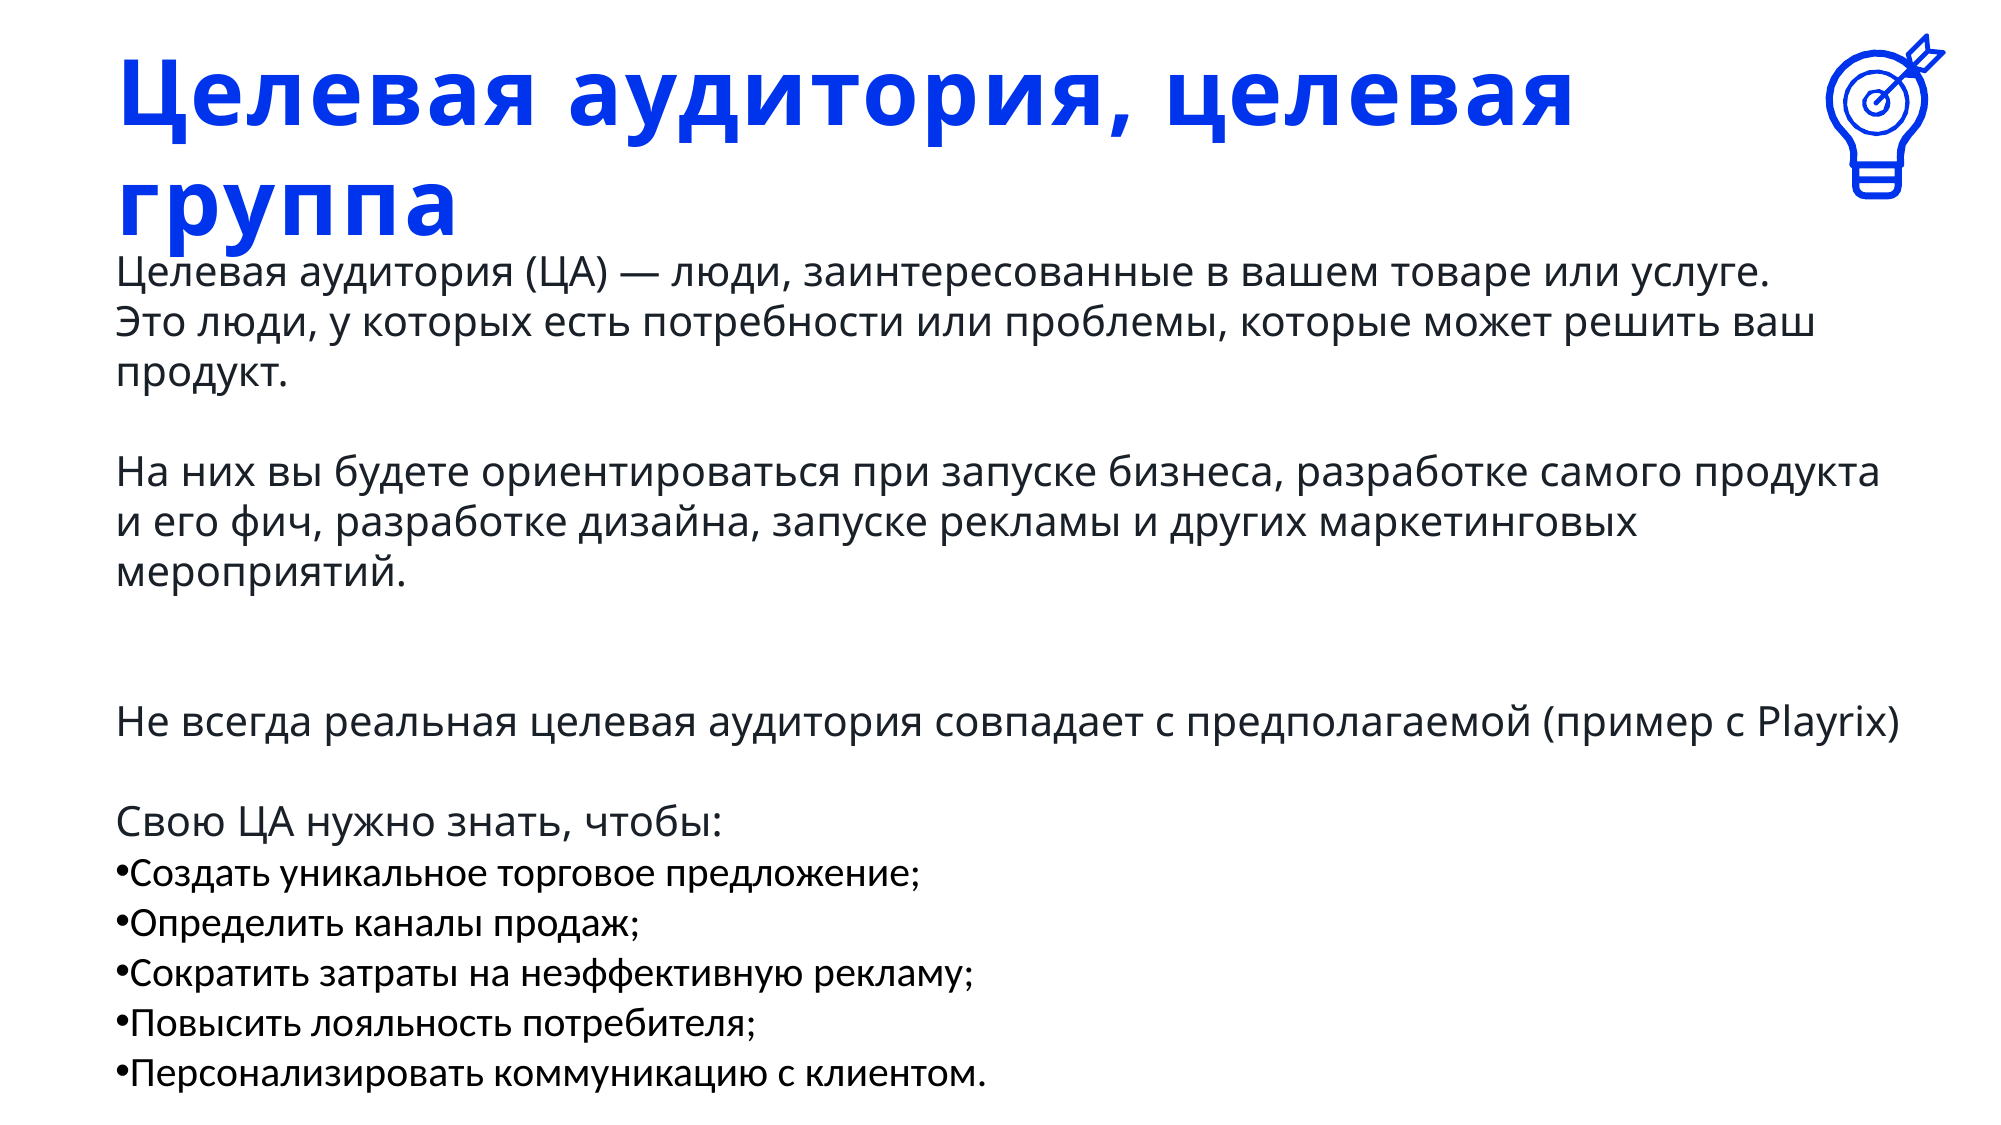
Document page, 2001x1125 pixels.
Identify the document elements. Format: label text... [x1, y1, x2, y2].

text_box Целевая аудитория (ЦА) — люди, заинтересованные в вашем товаре или услуге. Это люди, у которых есть потребности или проблемы, которые может решить ваш продукт. На них вы будете ориентироваться при запуске бизнеса, разработке самого продукта и его фич, разработке дизайна, запуске рекламы и других маркетинговых мероприятий. Не всегда реальная целевая аудитория совпадает с предполагаемой (пример с Playrix) Свою ЦА нужно знать, чтобы: Создать уникальное торговое предложение; Определить каналы продаж; Сократить затраты на неэффективную рекламу; Повысить лояльность потребителя; Персонализировать коммуникацию с клиентом. [115, 242, 1914, 1096]
text_box [1825, 33, 1946, 200]
text_box Целевая аудитория, целевая группа [115, 32, 1804, 254]
